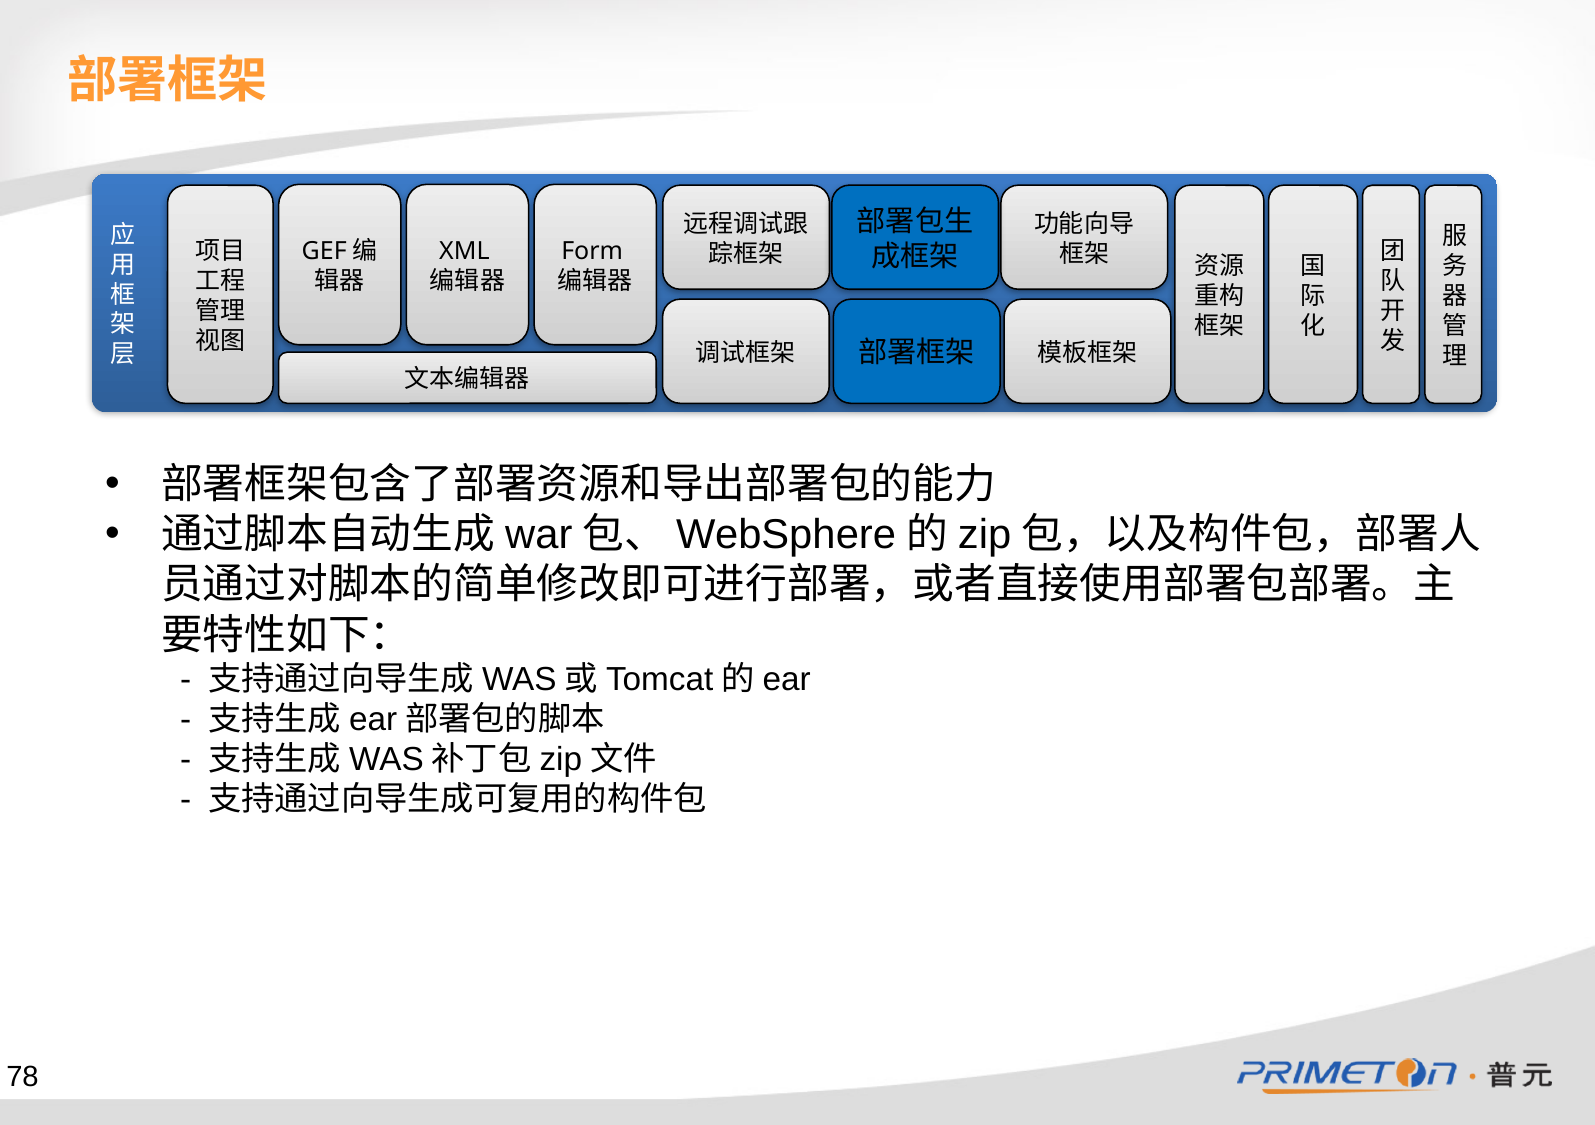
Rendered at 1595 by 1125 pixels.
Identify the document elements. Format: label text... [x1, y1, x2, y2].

text_box 国 际 化 [1267, 184, 1359, 405]
text_box GEF编辑器 [277, 183, 402, 346]
text_box 项目工程管理视图 [166, 184, 274, 405]
text_box 团队开发 [1361, 184, 1420, 405]
text_box XML编辑器 [405, 183, 530, 346]
picture [0, 0, 1595, 1125]
text_box 功能向导 框架 [1001, 184, 1169, 291]
text_box 文本编辑器 [277, 351, 658, 405]
slide_number 78 [0, 1049, 67, 1101]
text_box 应 用 框 架 层 [91, 173, 1498, 413]
text_box 部署框架包含了部署资源和导出部署包的能力 通过脚本自动生成war包、WebSphere的zip包，以及构件包，部署人员通过对脚本的简单修改即可进行部署，或者直接使用部署包部署。主要特性如下： - 支持通过向导生成WAS或Tomcat的ear - 支持生成ear部署包的脚本 - 支持生成WAS补丁包zip文件 - 支持通过向导生成可复用的构件包 [90, 449, 1498, 825]
text_box Form编辑器 [533, 183, 658, 346]
text_box 部署包生成框架 [831, 184, 1000, 291]
text_box 服务器管理 [1424, 184, 1483, 405]
text_box 部署框架 [833, 298, 1001, 405]
text_box 资源重构框架 [1174, 184, 1264, 405]
text_box 远程调试跟踪框架 [662, 184, 829, 291]
text_box 部署框架 [52, 31, 1489, 124]
text_box 模板框架 [1003, 298, 1172, 405]
text_box 调试框架 [661, 298, 831, 405]
